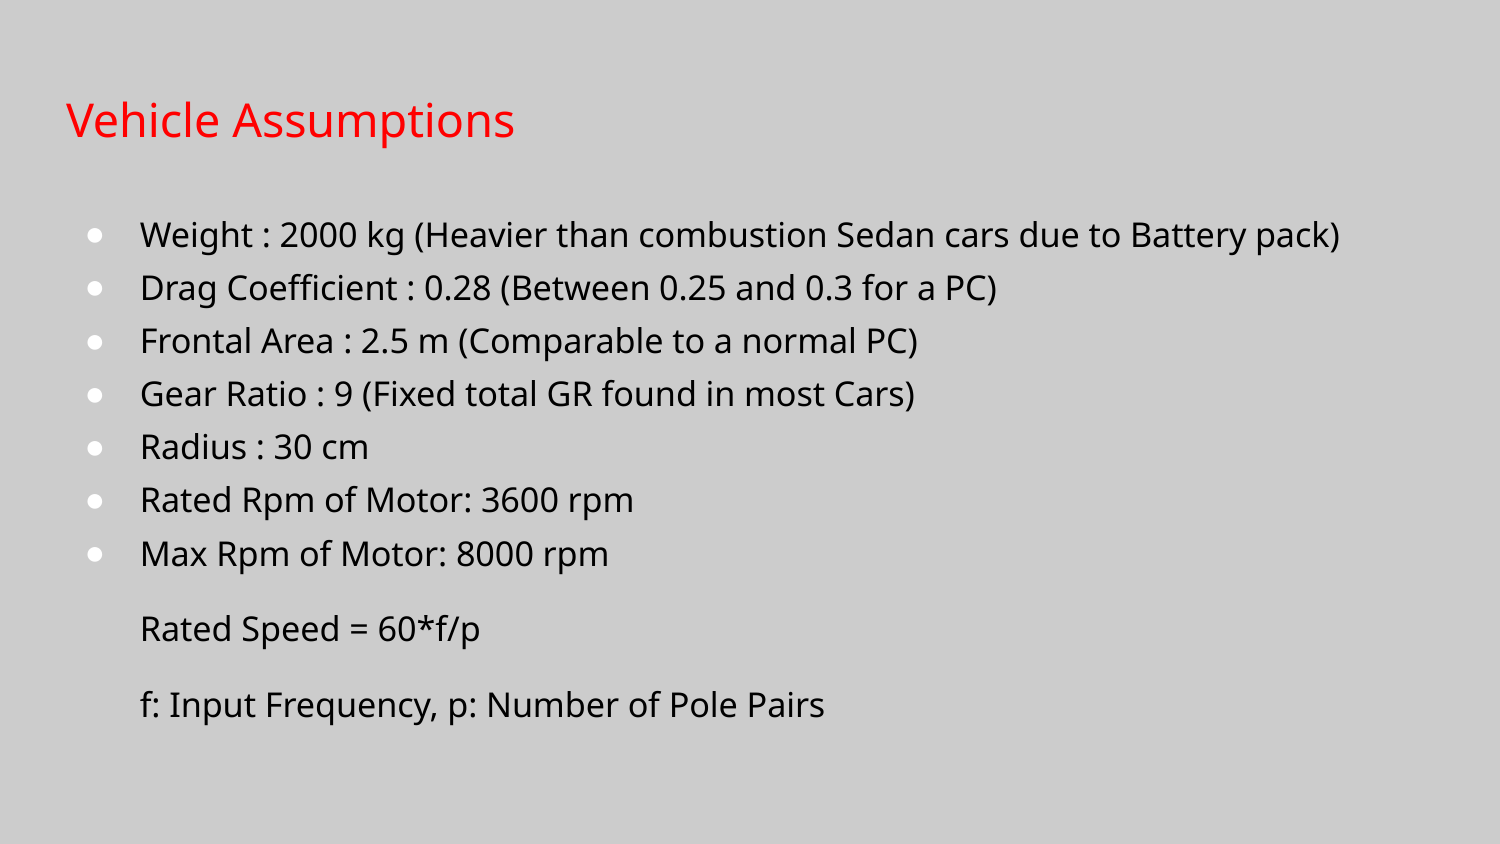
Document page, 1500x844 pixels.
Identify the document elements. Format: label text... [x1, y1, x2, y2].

title Vehicle Assumptions [51, 72, 1449, 167]
list Weight : 2000 kg (Heavier than combustion Sedan cars due to Battery pack) Drag Coefficient : 0.28 (Between 0.25 and 0.3 for a PC) Frontal Area : 2.5 m (Comparable to a normal PC) Gear Ratio : 9 (Fixed total GR found in most Cars) Radius : 30 cm Rated Rpm of Motor: 3600 rpm Max Rpm of Motor: 8000 rpm Rated Speed = 60*f/p f: Input Frequency, p: Number of Pole Pairs [51, 189, 1449, 750]
